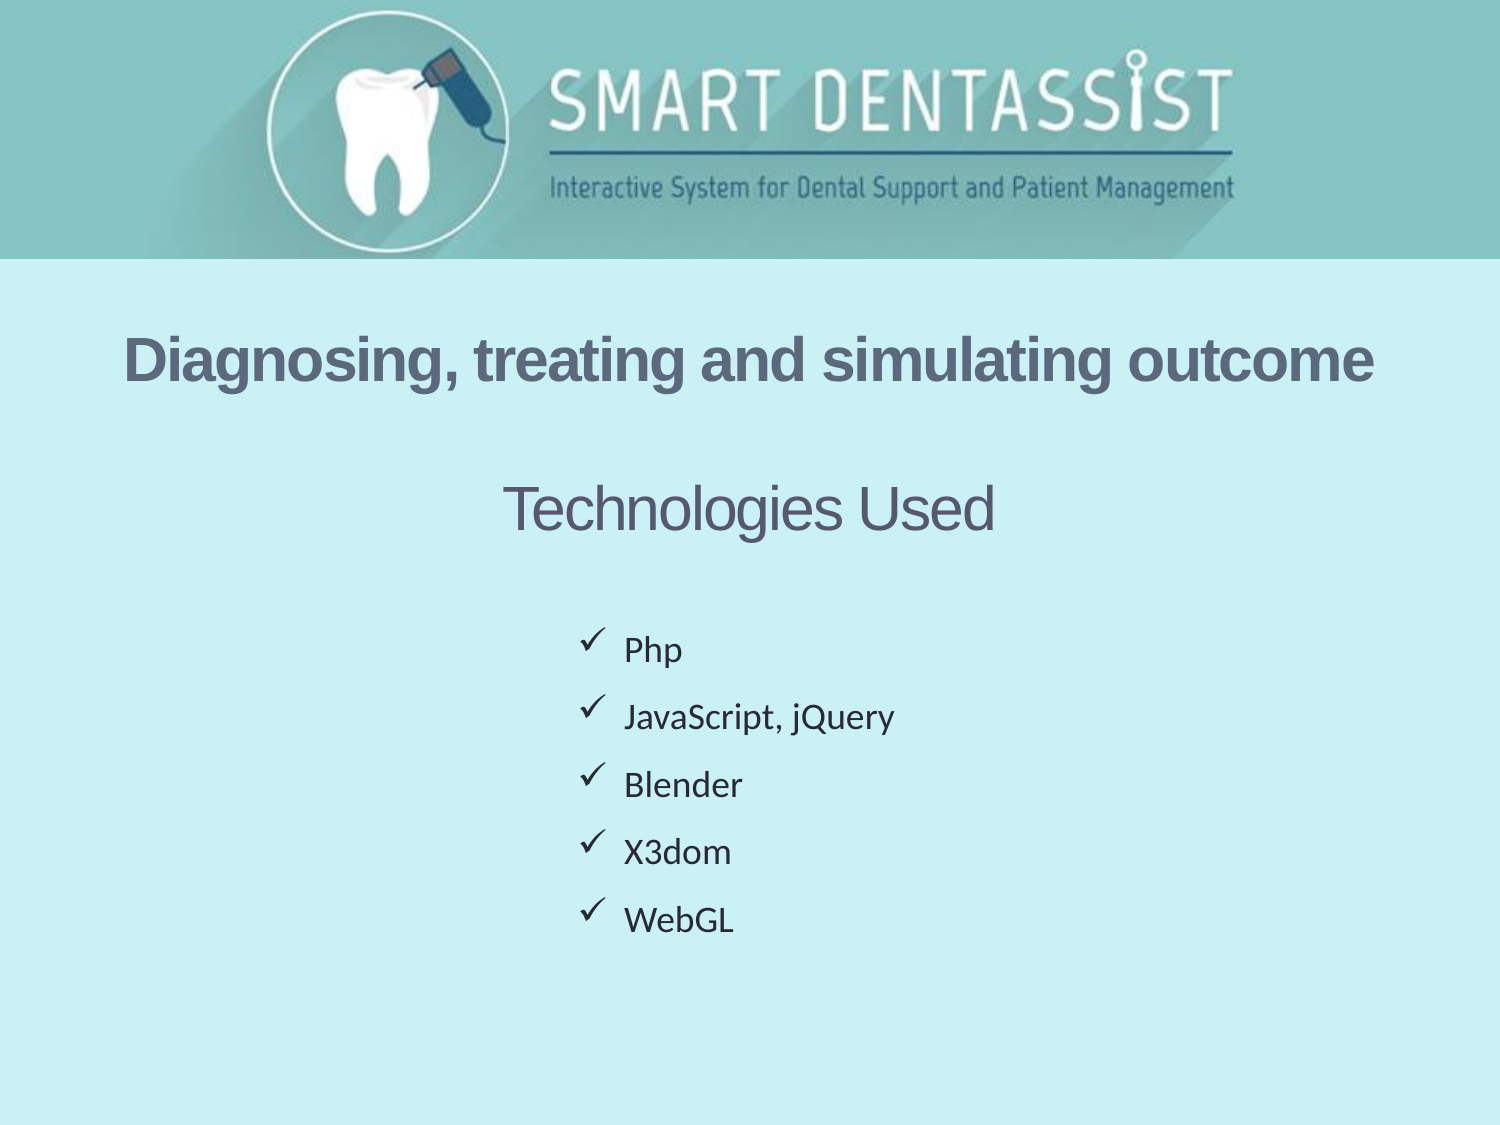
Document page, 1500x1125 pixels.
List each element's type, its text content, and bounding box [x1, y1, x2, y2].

title Diagnosing, treating and simulating outcome [0, 265, 1500, 412]
text_box Php JavaScript, jQuery Blender X3dom WebGL [37, 600, 1475, 948]
picture [0, 0, 1500, 259]
text_box Technologies Used [0, 412, 1500, 600]
